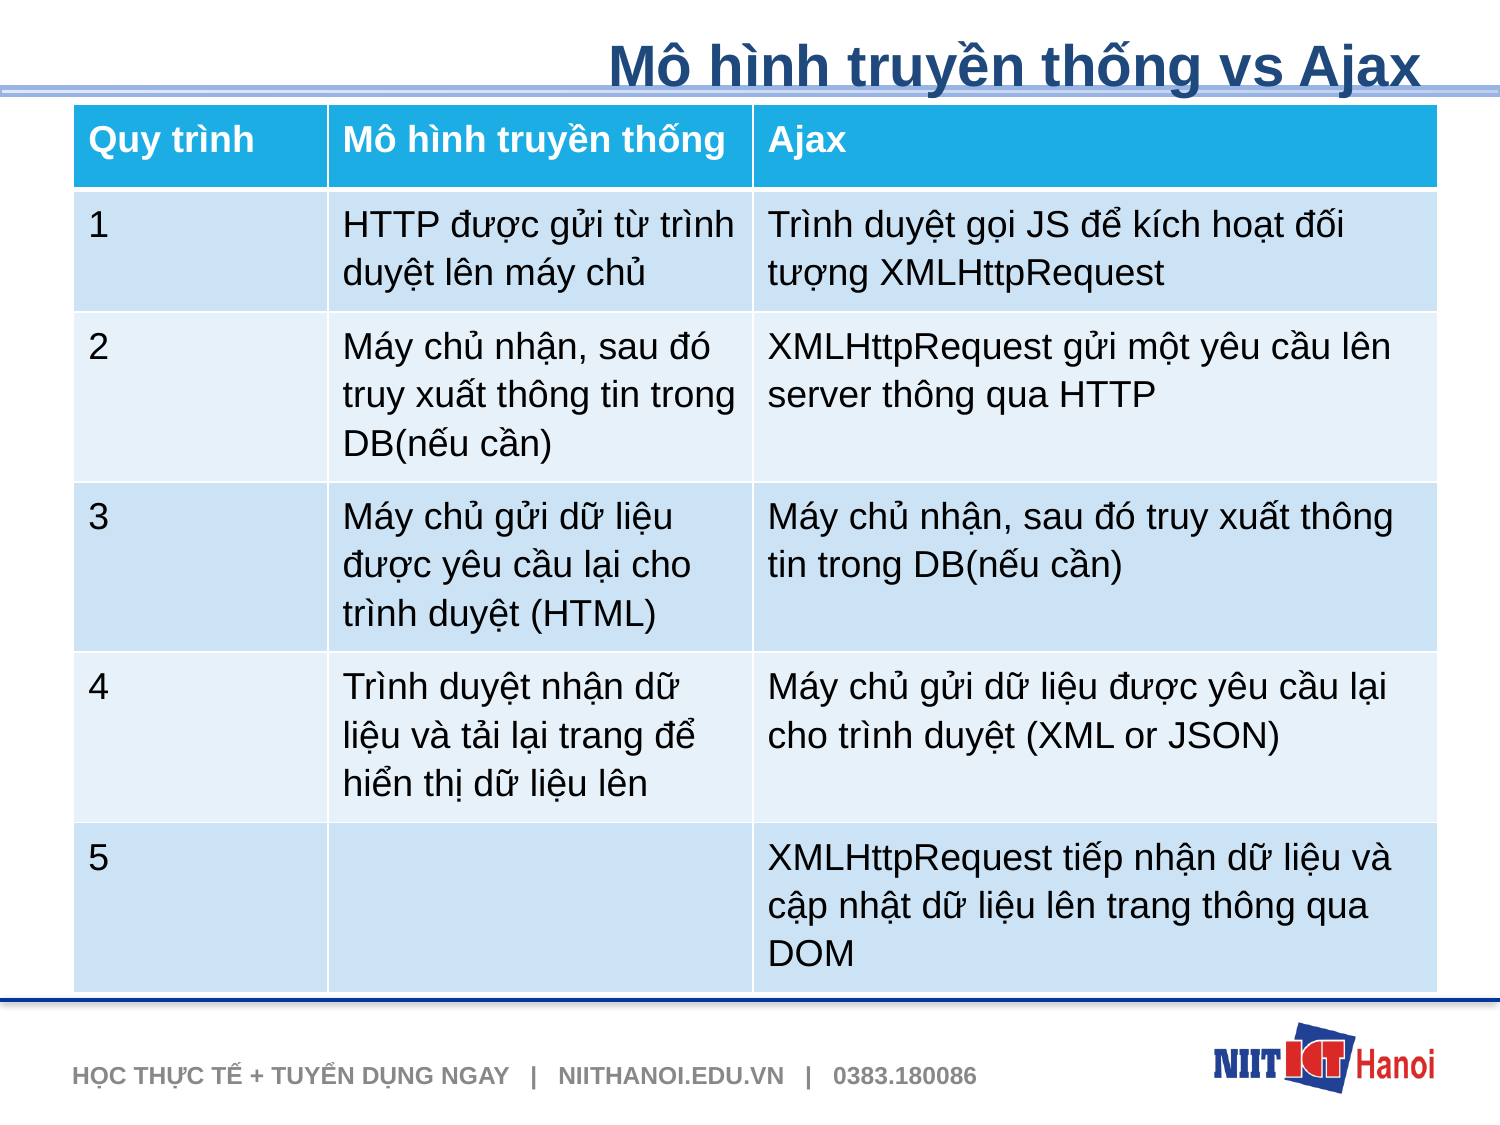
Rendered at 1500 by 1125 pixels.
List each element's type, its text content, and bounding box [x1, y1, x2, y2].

table_cell XMLHttpRequest gửi một yêu cầu lên server thông qua HTTP [754, 313, 1437, 481]
table_cell Trình duyệt gọi JS để kích hoạt đối tượng XMLHttpRequest [754, 192, 1437, 311]
table_cell XMLHttpRequest tiếp nhận dữ liệu và cập nhật dữ liệu lên trang thông qua DOM [754, 823, 1437, 992]
table_cell Máy chủ gửi dữ liệu được yêu cầu lại cho trình duyệt (XML or JSON) [754, 653, 1437, 822]
table_header Mô hình truyền thống [329, 105, 752, 187]
text_box Mô hình truyền thống vs Ajax [506, 20, 1438, 104]
table_cell Máy chủ nhận, sau đó truy xuất thông tin trong DB(nếu cần) [754, 483, 1437, 651]
table_cell Máy chủ nhận, sau đó truy xuất thông tin trong DB(nếu cần) [329, 313, 752, 481]
table_cell 2 [74, 313, 327, 481]
text_box [0, 87, 506, 95]
table_cell 4 [74, 653, 327, 822]
table_cell Máy chủ gửi dữ liệu được yêu cầu lại cho trình duyệt (HTML) [329, 483, 752, 651]
table_header Quy trình [74, 105, 327, 187]
table_header Ajax [754, 105, 1437, 187]
table_cell [329, 823, 752, 992]
text_box [1438, 87, 1500, 95]
picture [1209, 1017, 1438, 1099]
table_cell 1 [74, 192, 327, 311]
table_cell HTTP được gửi từ trình duyệt lên máy chủ [329, 192, 752, 311]
table_cell Trình duyệt nhận dữ liệu và tải lại trang để hiển thị dữ liệu lên [329, 653, 752, 822]
table_cell 5 [74, 823, 327, 992]
subtitle HỌC THỰC TẾ + TUYỂN DỤNG NGAY | NIITHANOI.EDU.VN | 0383.180086 [50, 1025, 1013, 1105]
table_cell 3 [74, 483, 327, 651]
